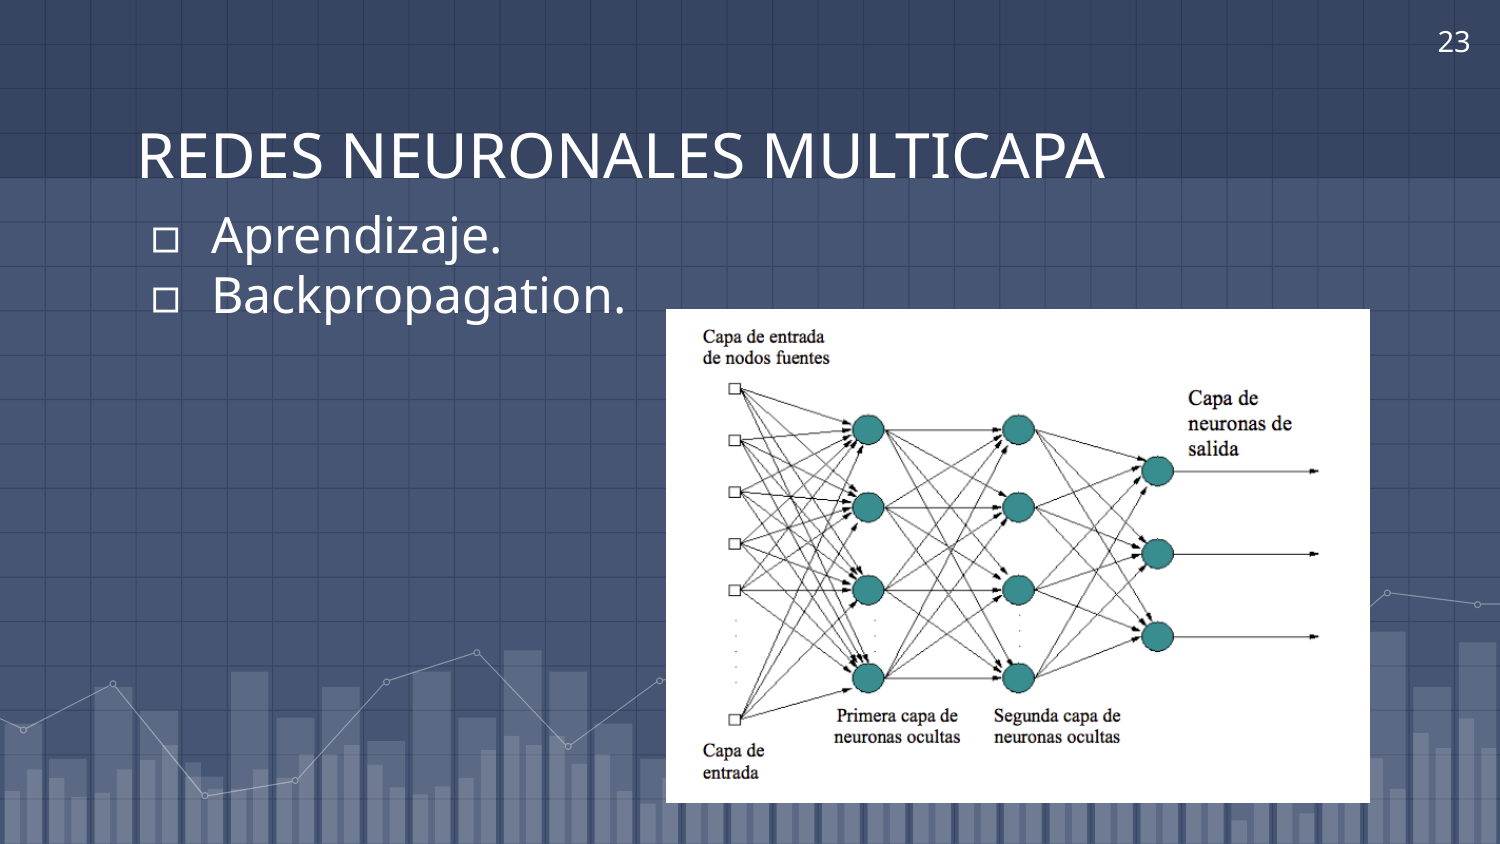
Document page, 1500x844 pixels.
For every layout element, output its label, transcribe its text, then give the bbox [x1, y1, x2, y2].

text_box 23 [1408, 0, 1500, 88]
picture [666, 309, 1370, 803]
text_box REDES NEURONALES MULTICAPA [121, 65, 1383, 188]
text_box Aprendizaje. Backpropagation. [121, 188, 1383, 302]
